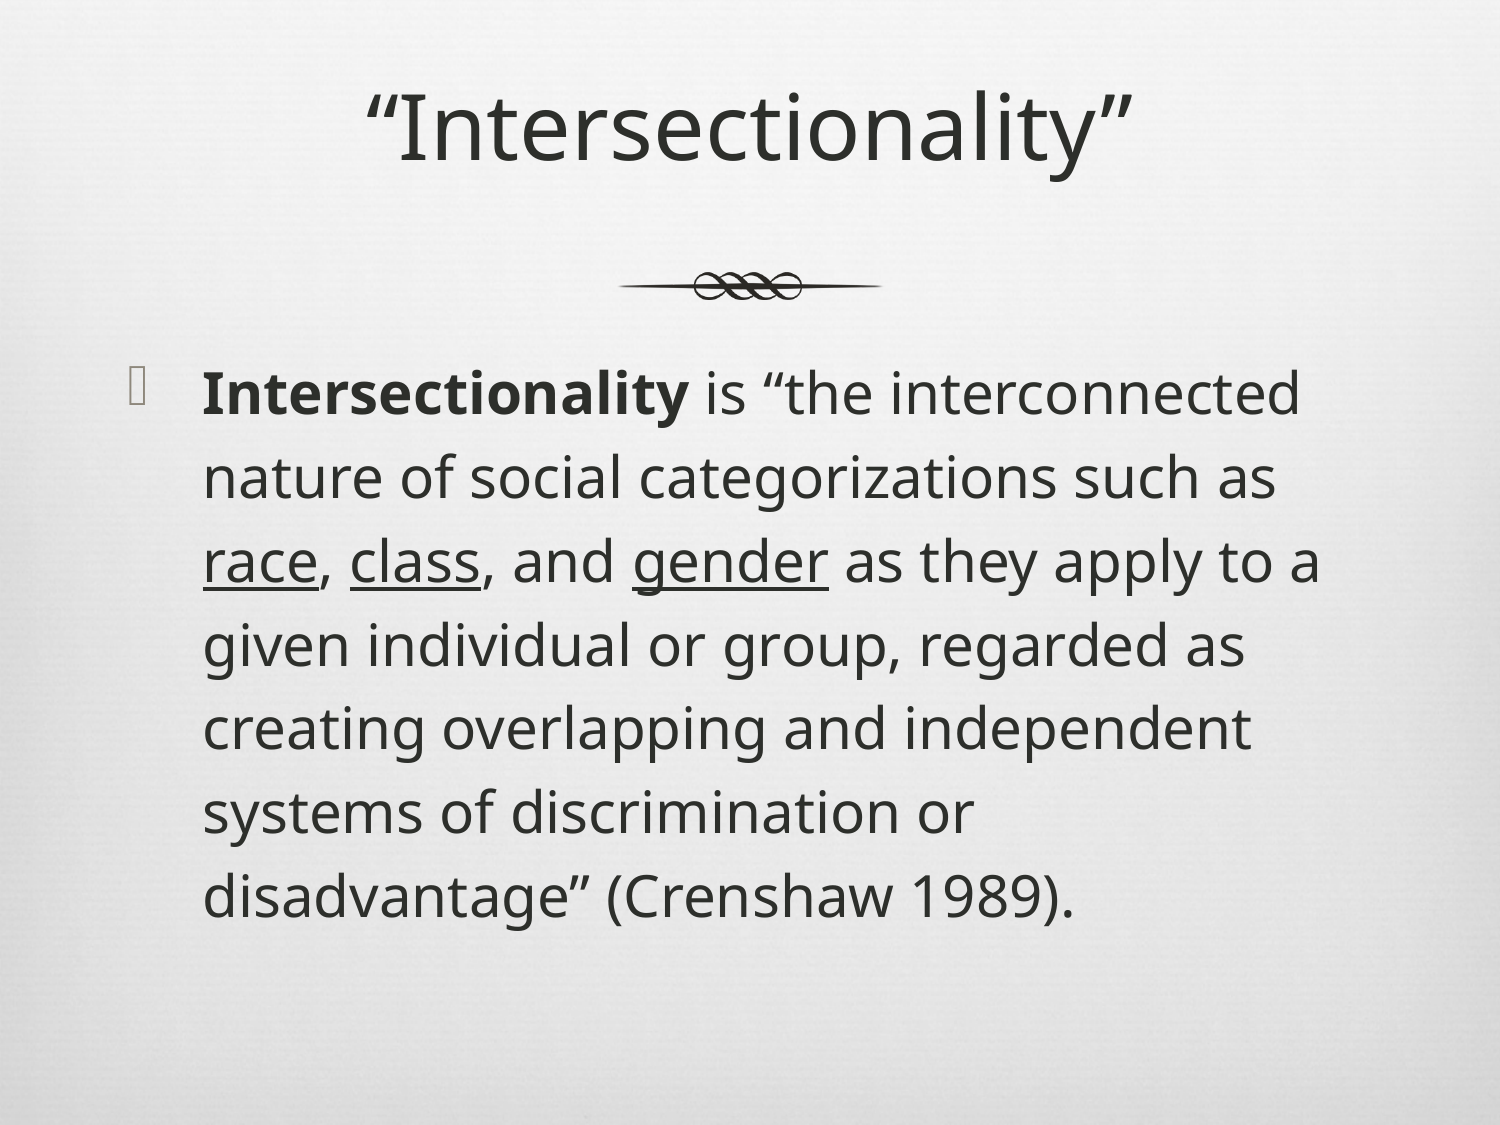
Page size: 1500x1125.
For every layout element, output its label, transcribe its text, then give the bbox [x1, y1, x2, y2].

list Intersectionality is “the interconnected nature of social categorizations such as race, class, and gender as they apply to a given individual or group, regarded as creating overlapping and independent systems of discrimination or disadvantage” (Crenshaw 1989). [112, 334, 1388, 1010]
title “Intersectionality” [112, 11, 1388, 236]
picture [615, 272, 885, 300]
